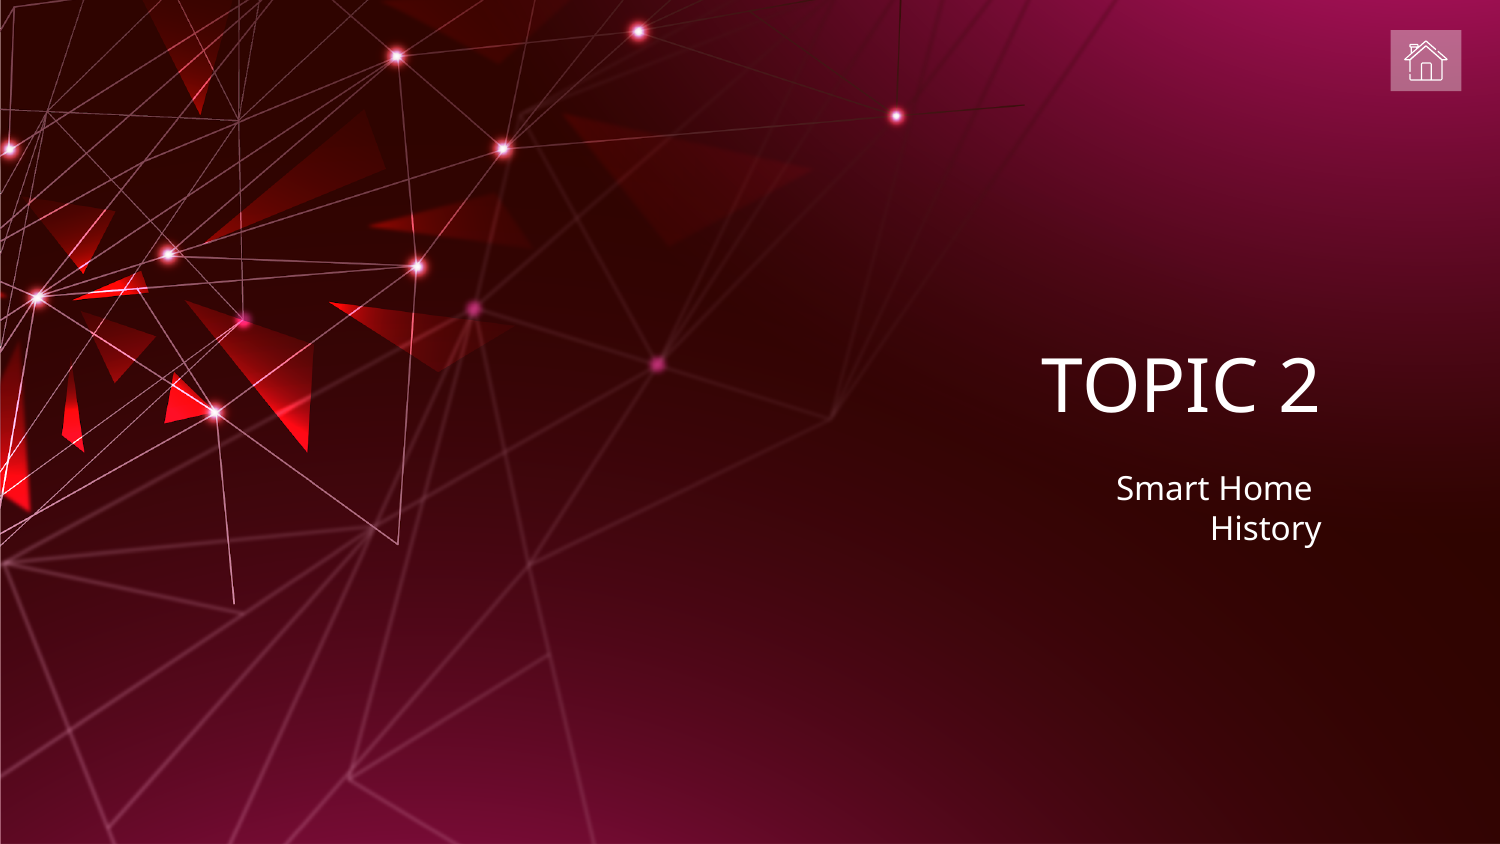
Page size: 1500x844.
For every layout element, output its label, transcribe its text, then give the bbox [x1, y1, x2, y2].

subtitle Smart Home History [845, 451, 1337, 604]
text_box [1390, 29, 1462, 92]
title TOPIC 2 [739, 313, 1337, 452]
picture [0, 0, 1500, 844]
